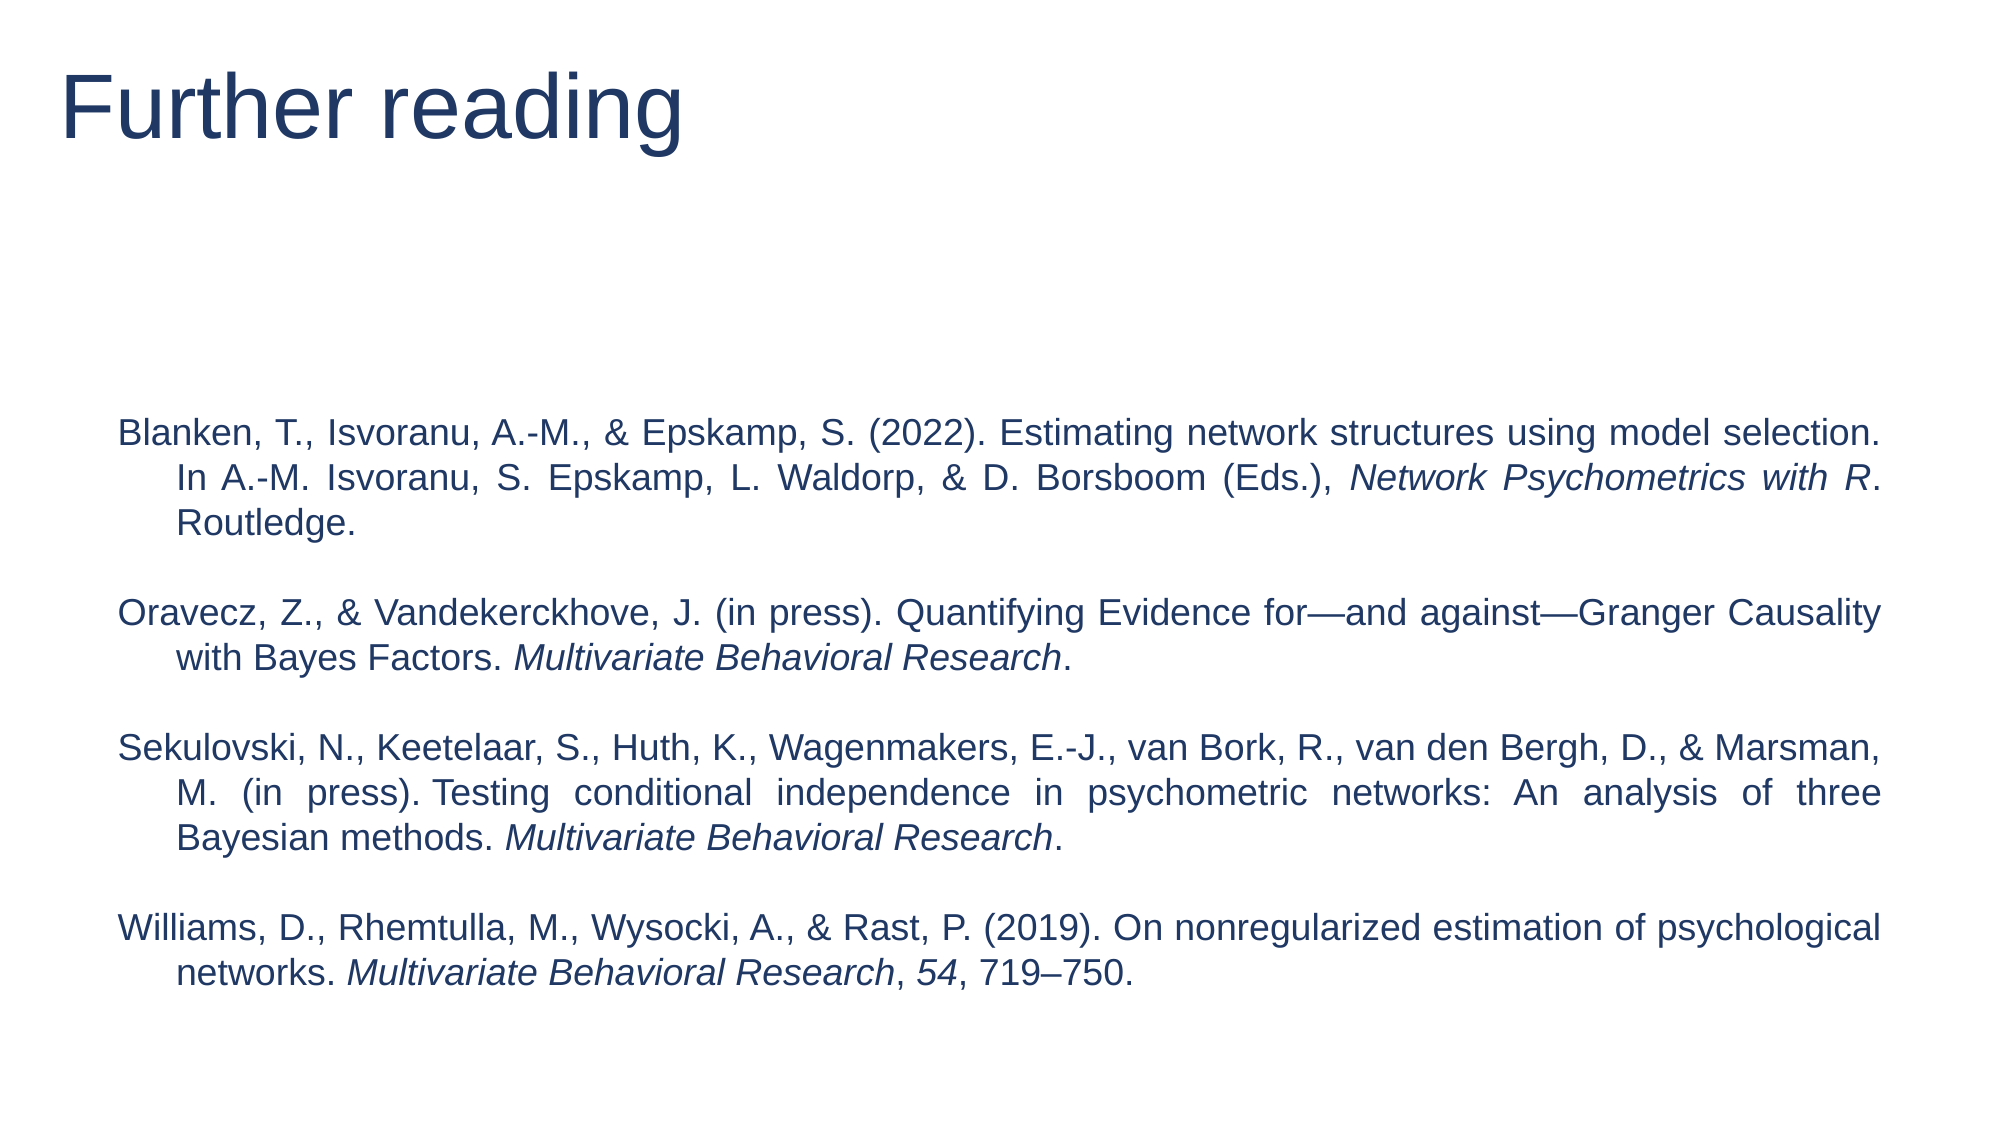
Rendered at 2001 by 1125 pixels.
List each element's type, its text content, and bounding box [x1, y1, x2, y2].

title Further reading [44, 0, 1770, 218]
text_box Blanken, T., Isvoranu, A.-M., & Epskamp, S. (2022). Estimating network structures using model selection. In A.-M. Isvoranu, S. Epskamp, L. Waldorp, & D. Borsboom (Eds.), Network Psychometrics with R. Routledge. Oravecz, Z., & Vandekerckhove, J. (in press). Quantifying Evidence for—and against—Granger Causality with Bayes Factors. Multivariate Behavioral Research. Sekulovski, N., Keetelaar, S., Huth, K., Wagenmakers, E.-J., van Bork, R., van den Bergh, D., & Marsman, M. (in press). Testing conditional independence in psychometric networks: An analysis of three Bayesian methods. Multivariate Behavioral Research. Williams, D., Rhemtulla, M., Wysocki, A., & Rast, P. (2019). On nonregularized estimation of psychological networks. Multivariate Behavioral Research, 54, 719–750. [102, 400, 1897, 1001]
